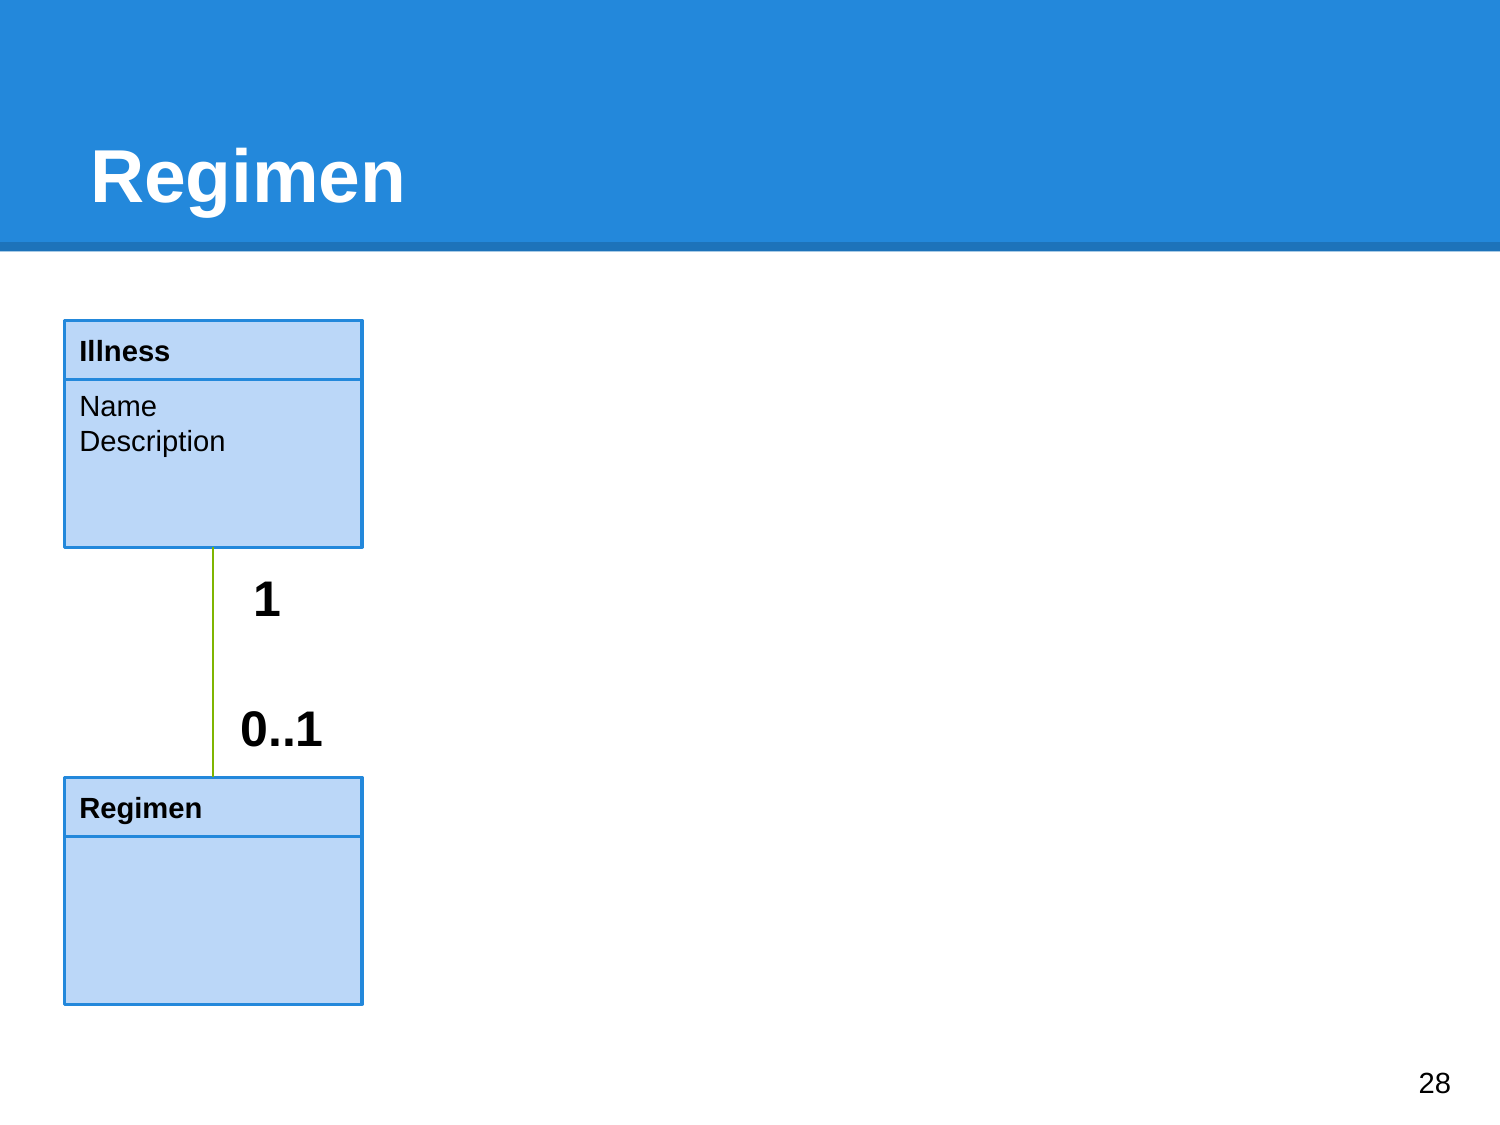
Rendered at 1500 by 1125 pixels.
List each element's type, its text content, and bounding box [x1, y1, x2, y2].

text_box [64, 777, 363, 1005]
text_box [64, 320, 363, 548]
text_box 0..1 [225, 681, 346, 743]
slide_number 28 [1403, 1038, 1494, 1125]
text_box 1 [238, 557, 300, 613]
title Regimen [75, 45, 1425, 233]
